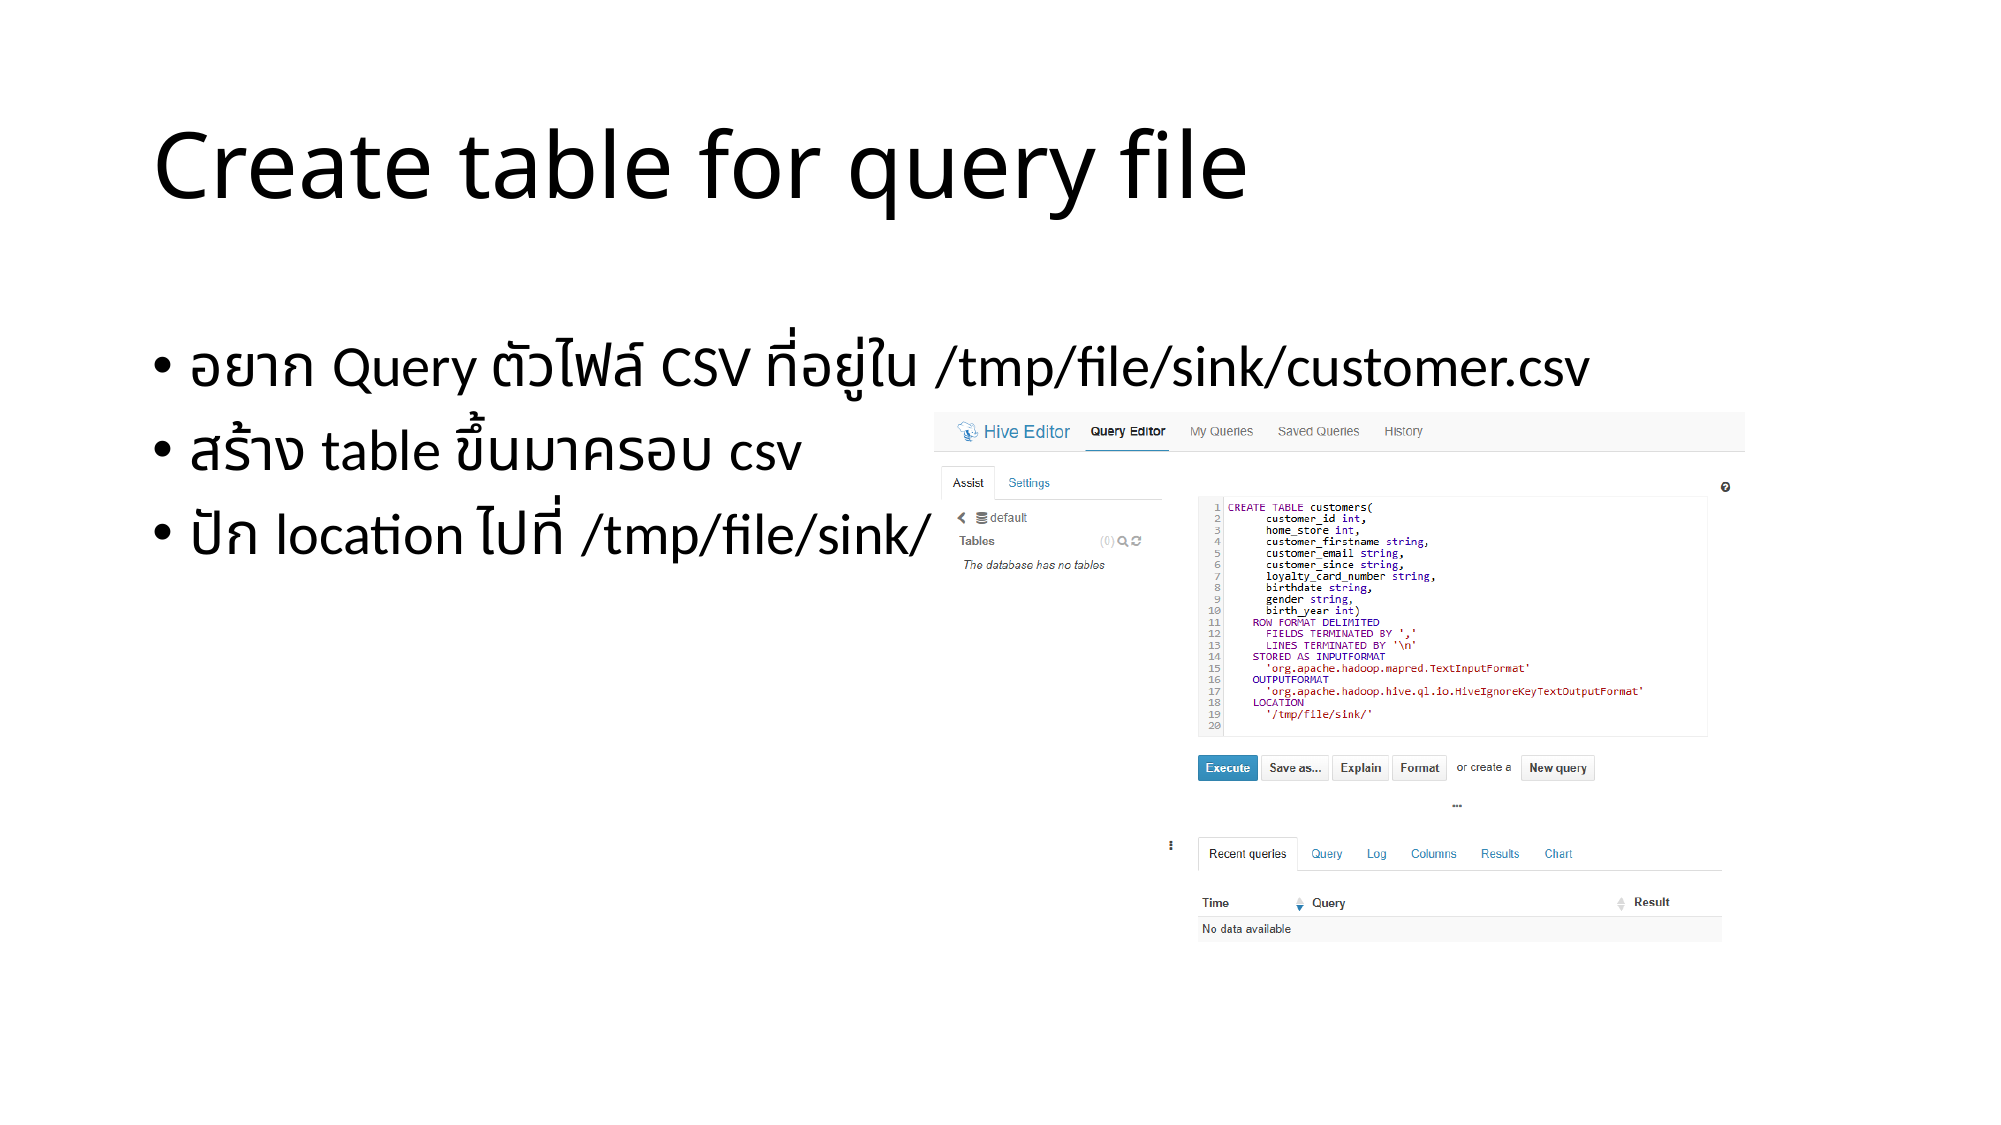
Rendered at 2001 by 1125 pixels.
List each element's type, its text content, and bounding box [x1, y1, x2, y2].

title Create table for query file [137, 59, 1863, 278]
picture [933, 412, 1745, 959]
list อยาก Query ตัวไฟล์ CSV ที่อยู่ใน /tmp/file/sink/customer.csv สร้าง table ขึ้นมาครอบ csv ปัก location ไปที่ /tmp/file/sink/ [137, 328, 1863, 1043]
